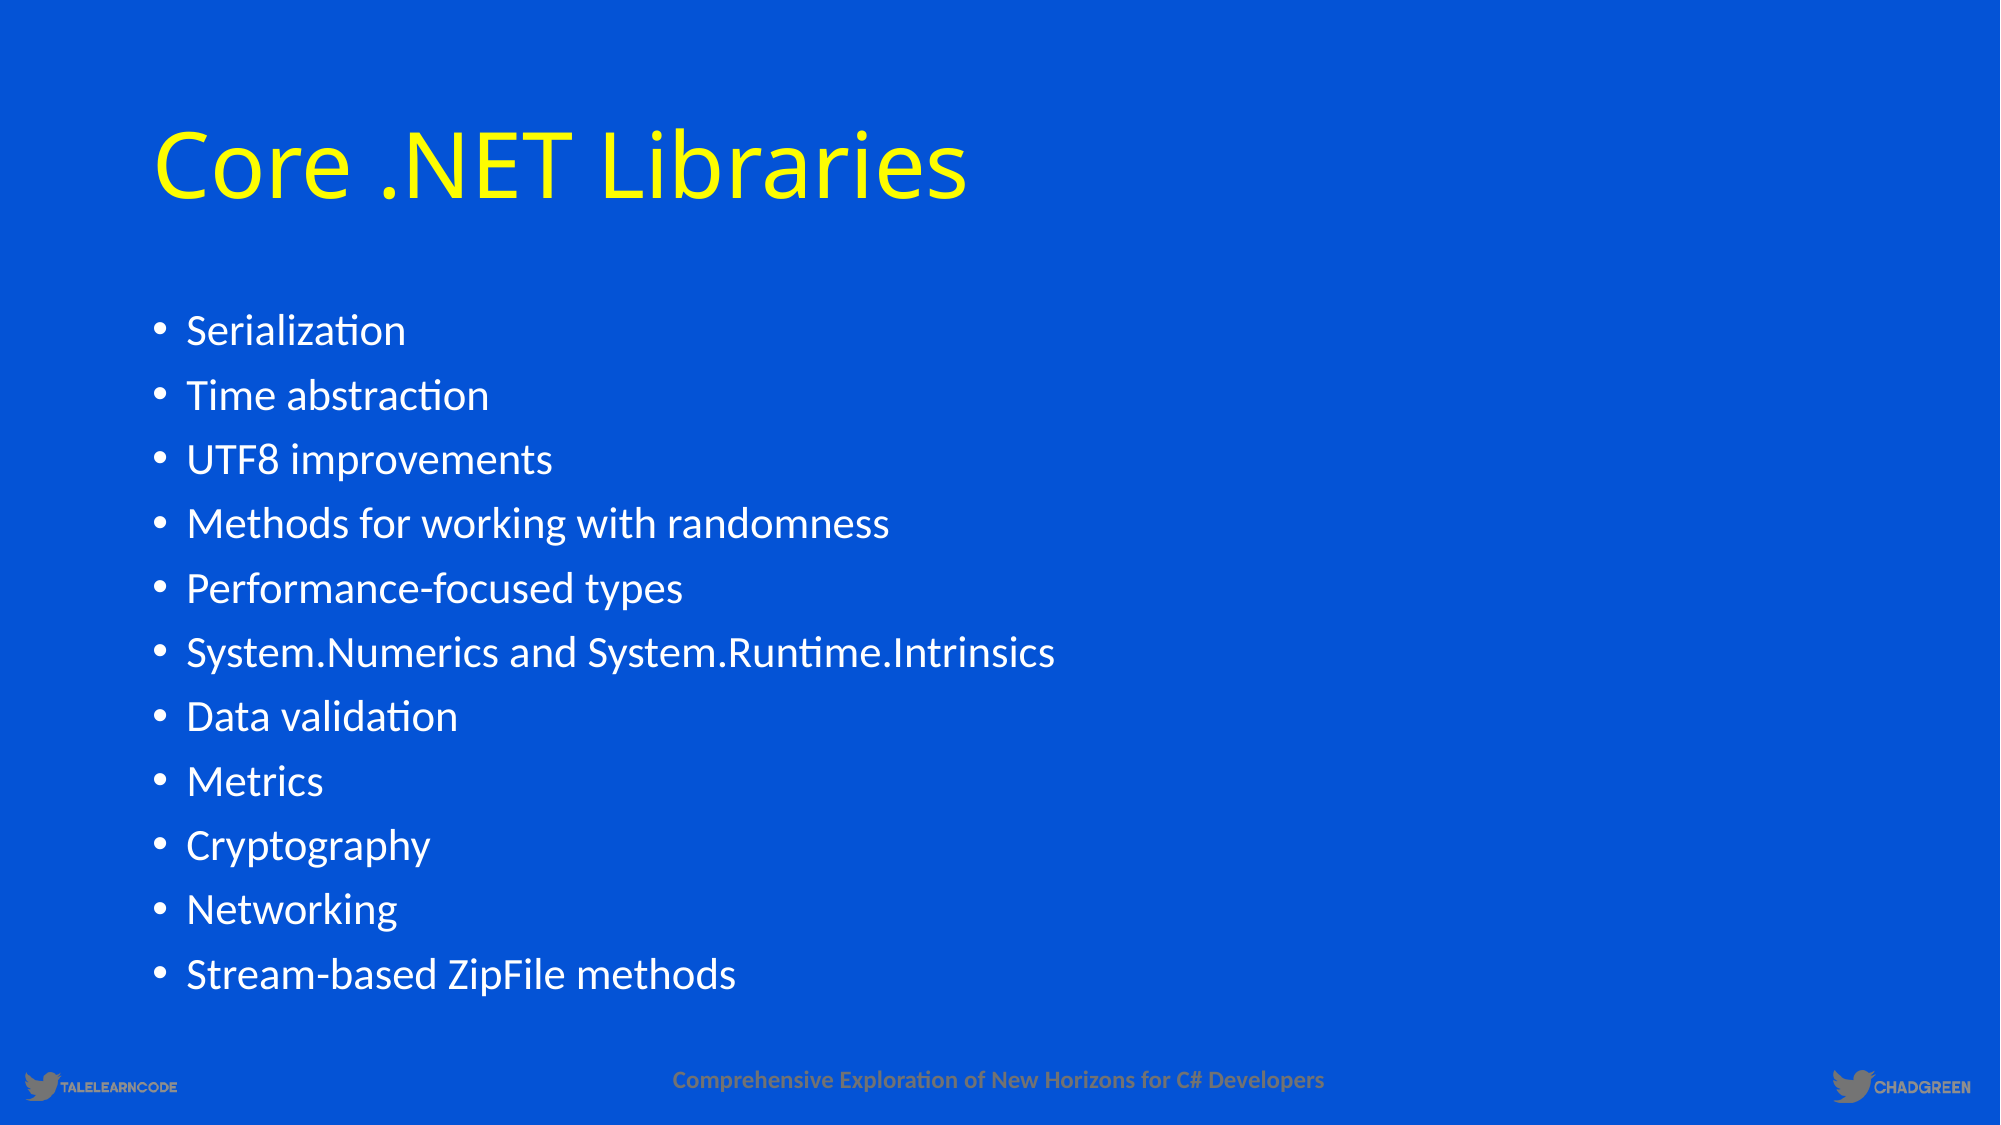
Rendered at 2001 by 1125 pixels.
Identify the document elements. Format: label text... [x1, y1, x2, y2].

title Core .NET Libraries [137, 59, 1863, 278]
list Serialization Time abstraction UTF8 improvements Methods for working with randomness Performance-focused types System.Numerics and System.Runtime.Intrinsics Data validation Metrics Cryptography Networking Stream-based ZipFile methods [137, 299, 1863, 1014]
